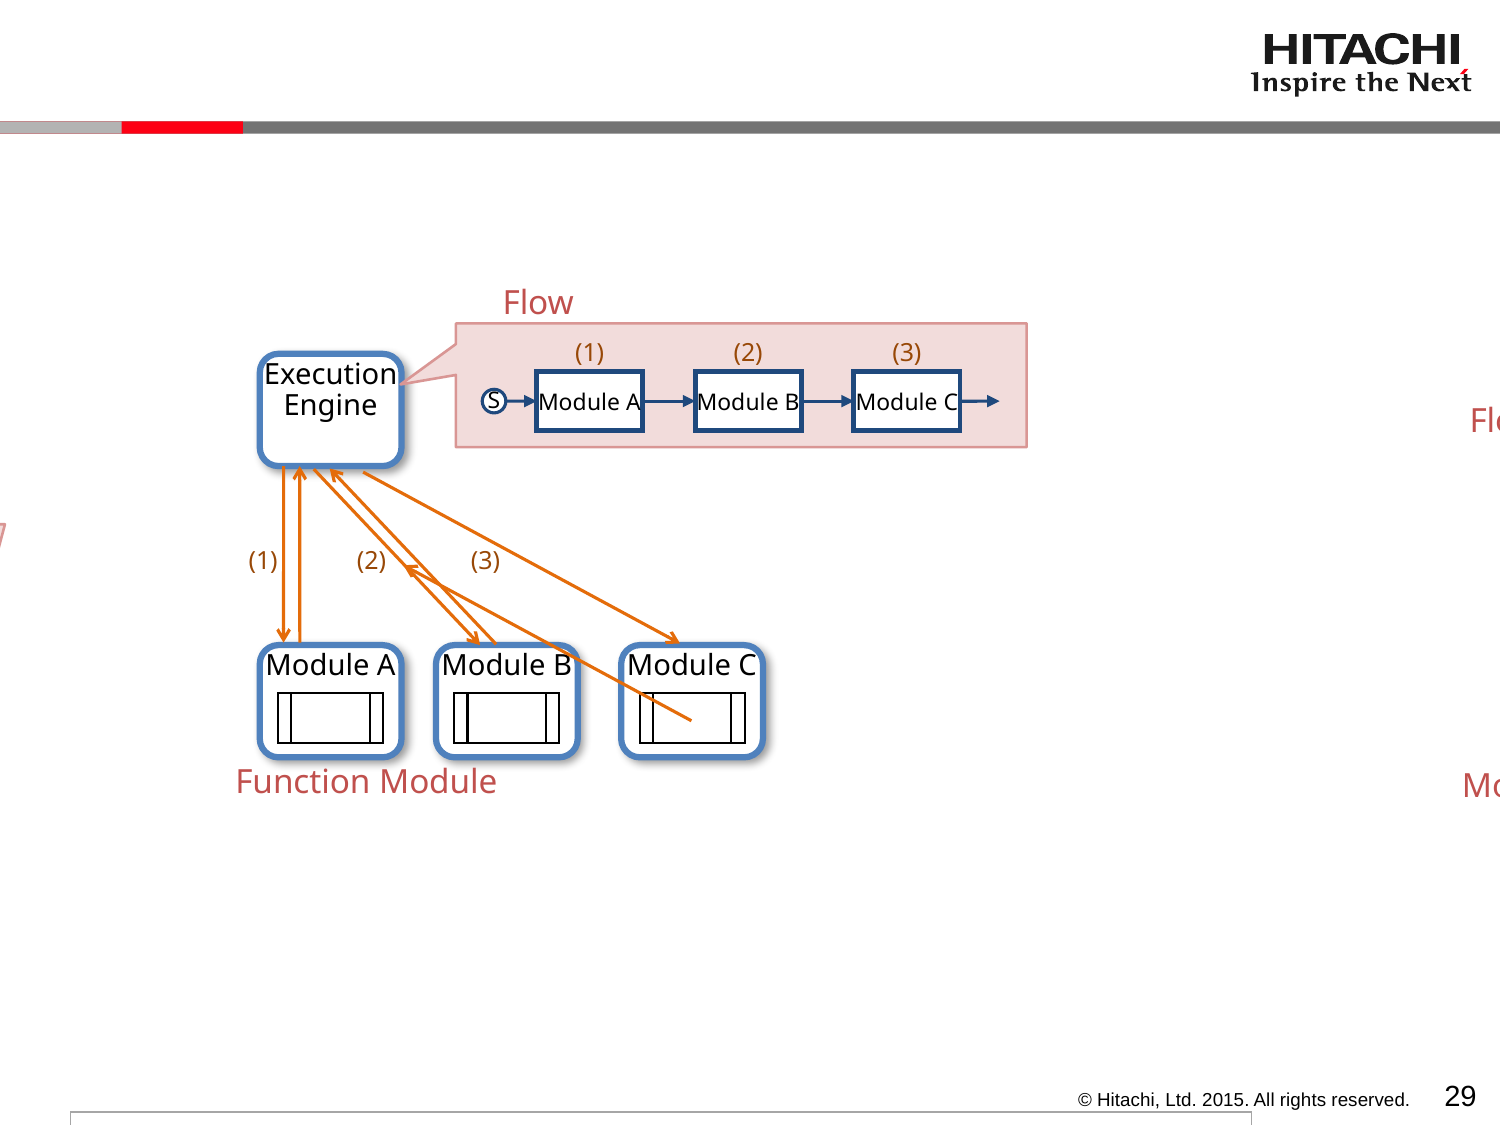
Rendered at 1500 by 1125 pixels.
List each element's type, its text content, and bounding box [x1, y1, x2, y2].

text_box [232, 277, 1027, 810]
text_box [70, 1111, 1252, 1125]
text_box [0, 524, 6, 966]
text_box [1456, 395, 1500, 929]
slide_number 28 [1411, 1073, 1492, 1124]
